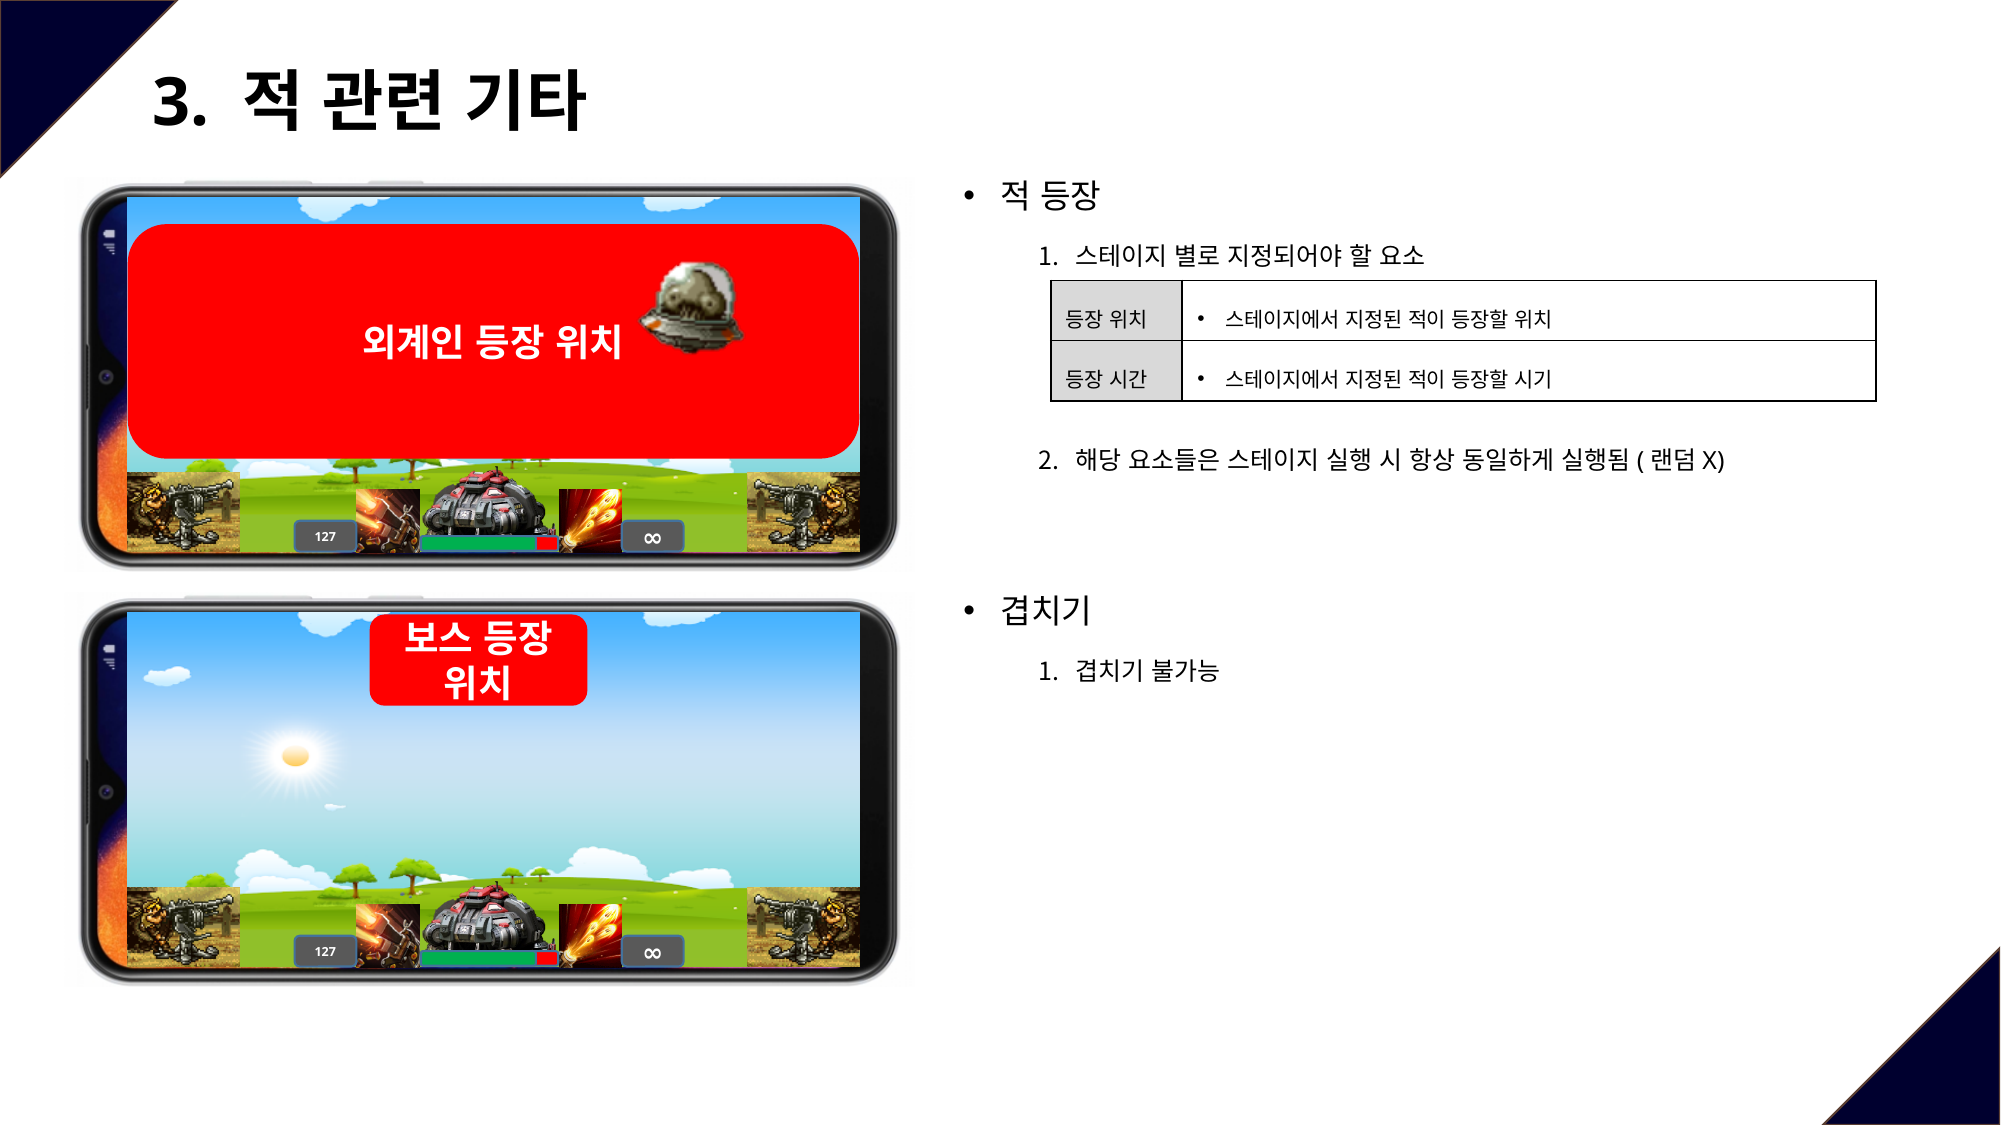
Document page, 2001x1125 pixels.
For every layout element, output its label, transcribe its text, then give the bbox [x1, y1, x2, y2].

table_cell 스테이지에서 지정된 적이 등장할 시기 [1183, 341, 1875, 400]
table_header 스테이지에서 지정된 적이 등장할 위치 [1183, 281, 1875, 340]
title 3. 적 관련 기타 [137, 59, 1863, 148]
table_header 등장 위치 [1052, 281, 1181, 340]
table_cell 등장 시간 [1052, 341, 1181, 400]
list 적 등장 스테이지 별로 지정되어야 할 요소 해당 요소들은 스테이지 실행 시 항상 동일하게 실행됨(랜덤X) 겹치기 겹치기 불가능 [948, 148, 1863, 1014]
picture [611, 245, 753, 373]
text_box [64, 177, 915, 572]
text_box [64, 592, 915, 987]
